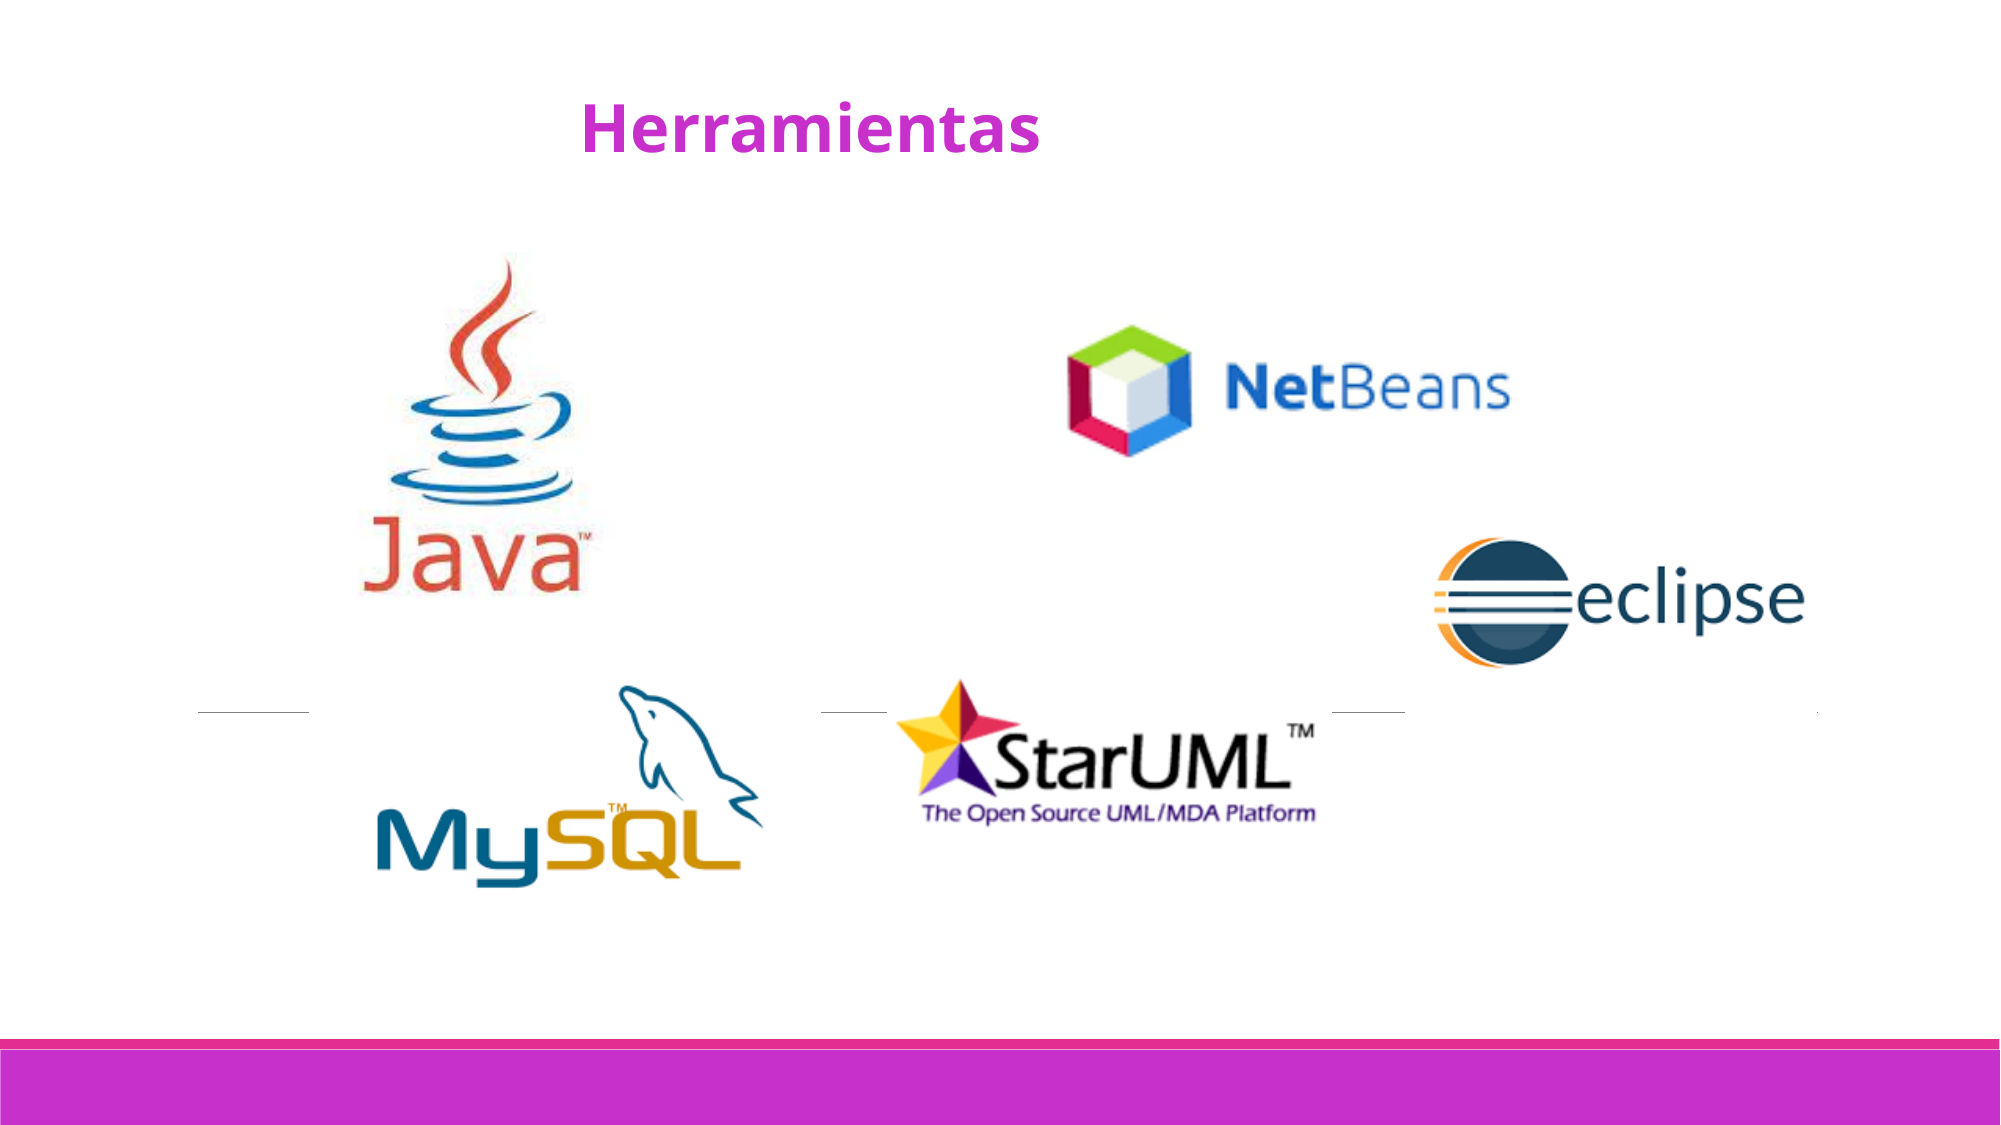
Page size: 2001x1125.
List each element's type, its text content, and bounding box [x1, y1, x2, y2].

picture [308, 671, 821, 914]
picture [887, 613, 1333, 892]
picture [766, 214, 1818, 754]
text_box Herramientas [564, 78, 1696, 174]
picture [244, 252, 710, 601]
